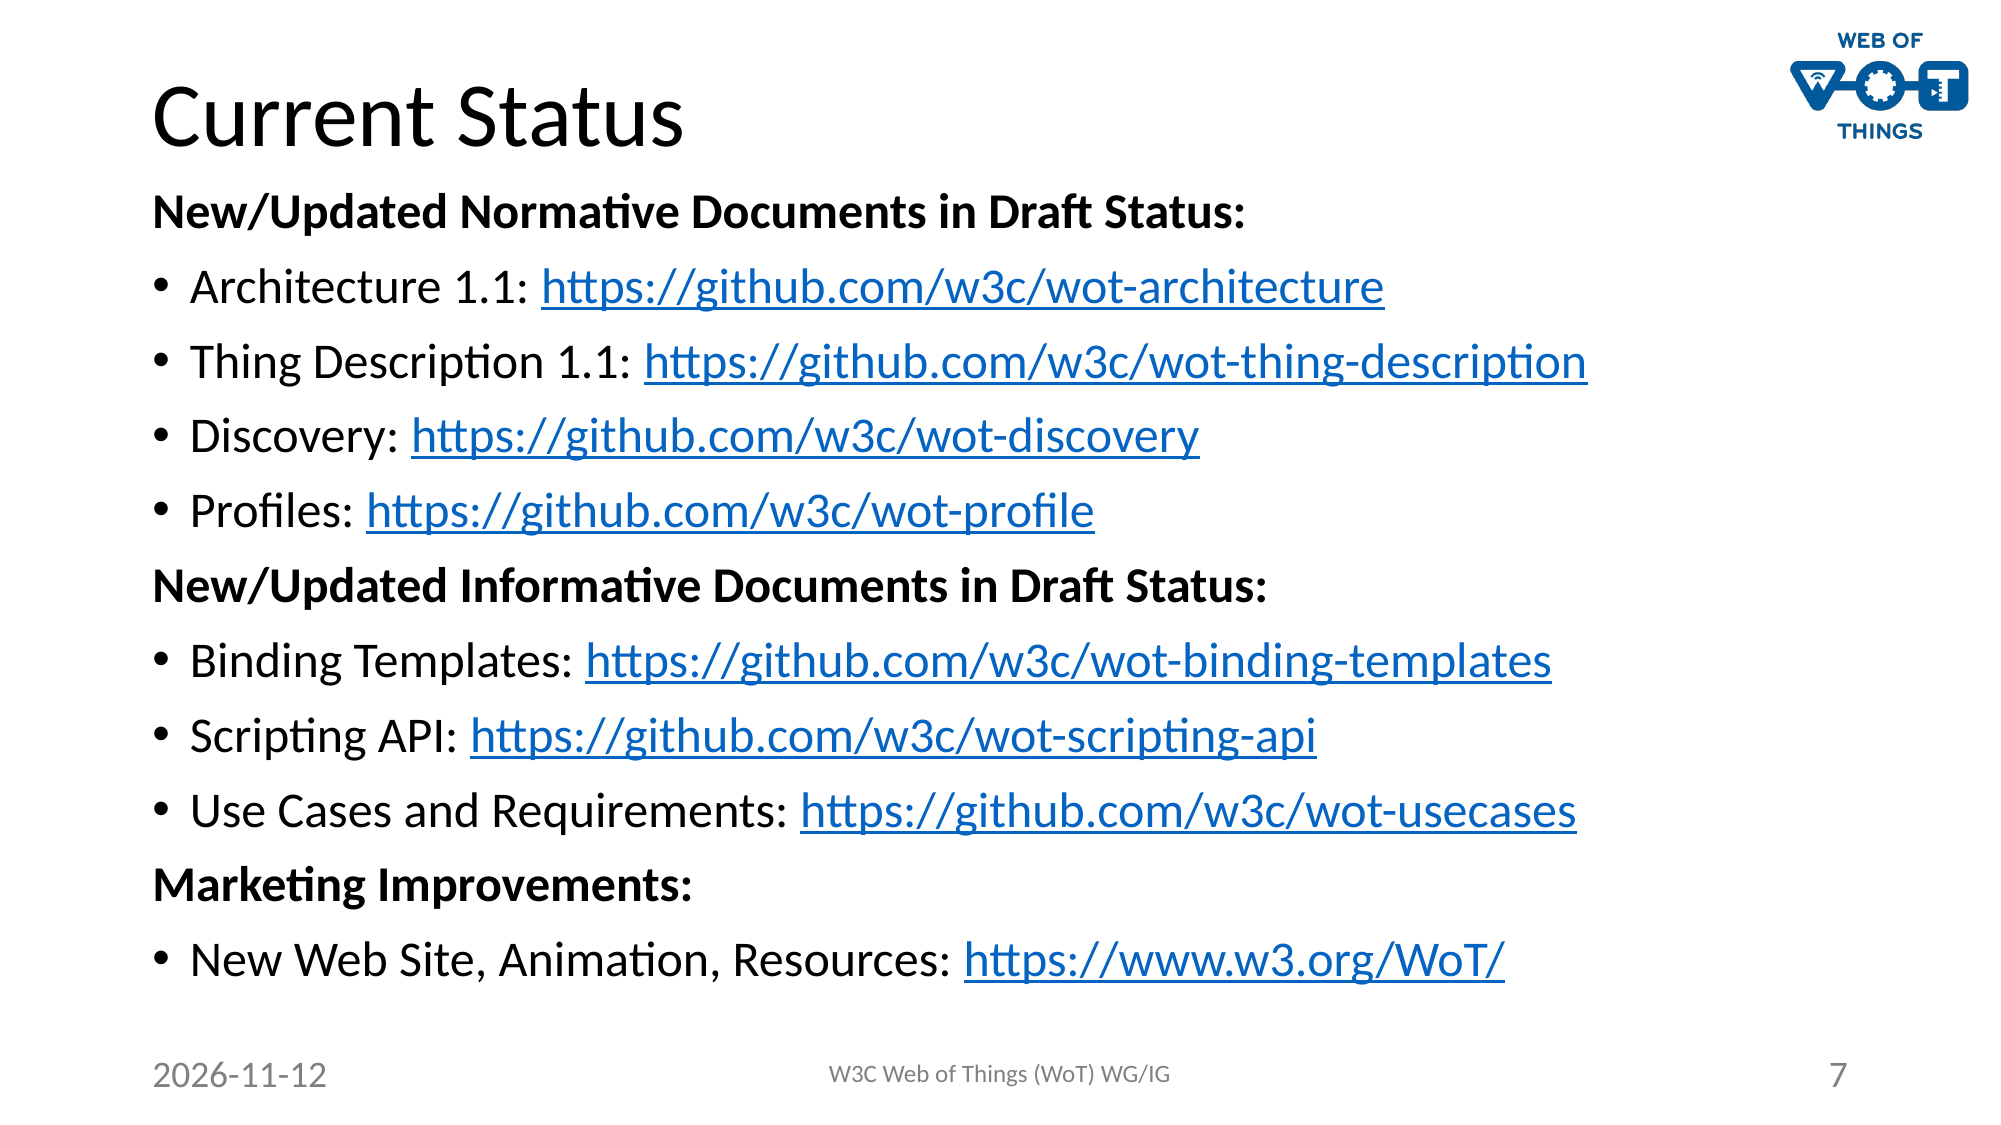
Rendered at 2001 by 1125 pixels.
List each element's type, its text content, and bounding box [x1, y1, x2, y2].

list New/Updated Normative Documents in Draft Status: Architecture 1.1: https://github.com/w3c/wot-architecture Thing Description 1.1: https://github.com/w3c/wot-thing-description Discovery: https://github.com/w3c/wot-discovery Profiles: https://github.com/w3c/wot-profile New/Updated Informative Documents in Draft Status: Binding Templates: https://github.com/w3c/wot-binding-templates Scripting API: https://github.com/w3c/wot-scripting-api Use Cases and Requirements: https://github.com/w3c/wot-usecases Marketing Improvements: New Web Site, Animation, Resources: https://www.w3.org/WoT/ [137, 177, 1863, 1014]
title Current Status [137, 59, 1863, 177]
picture [1773, 22, 1985, 149]
footer W3C Web of Things (WoT) WG/IG [662, 1042, 1338, 1103]
slide_number 7 [1412, 1042, 1863, 1103]
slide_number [137, 1042, 588, 1103]
